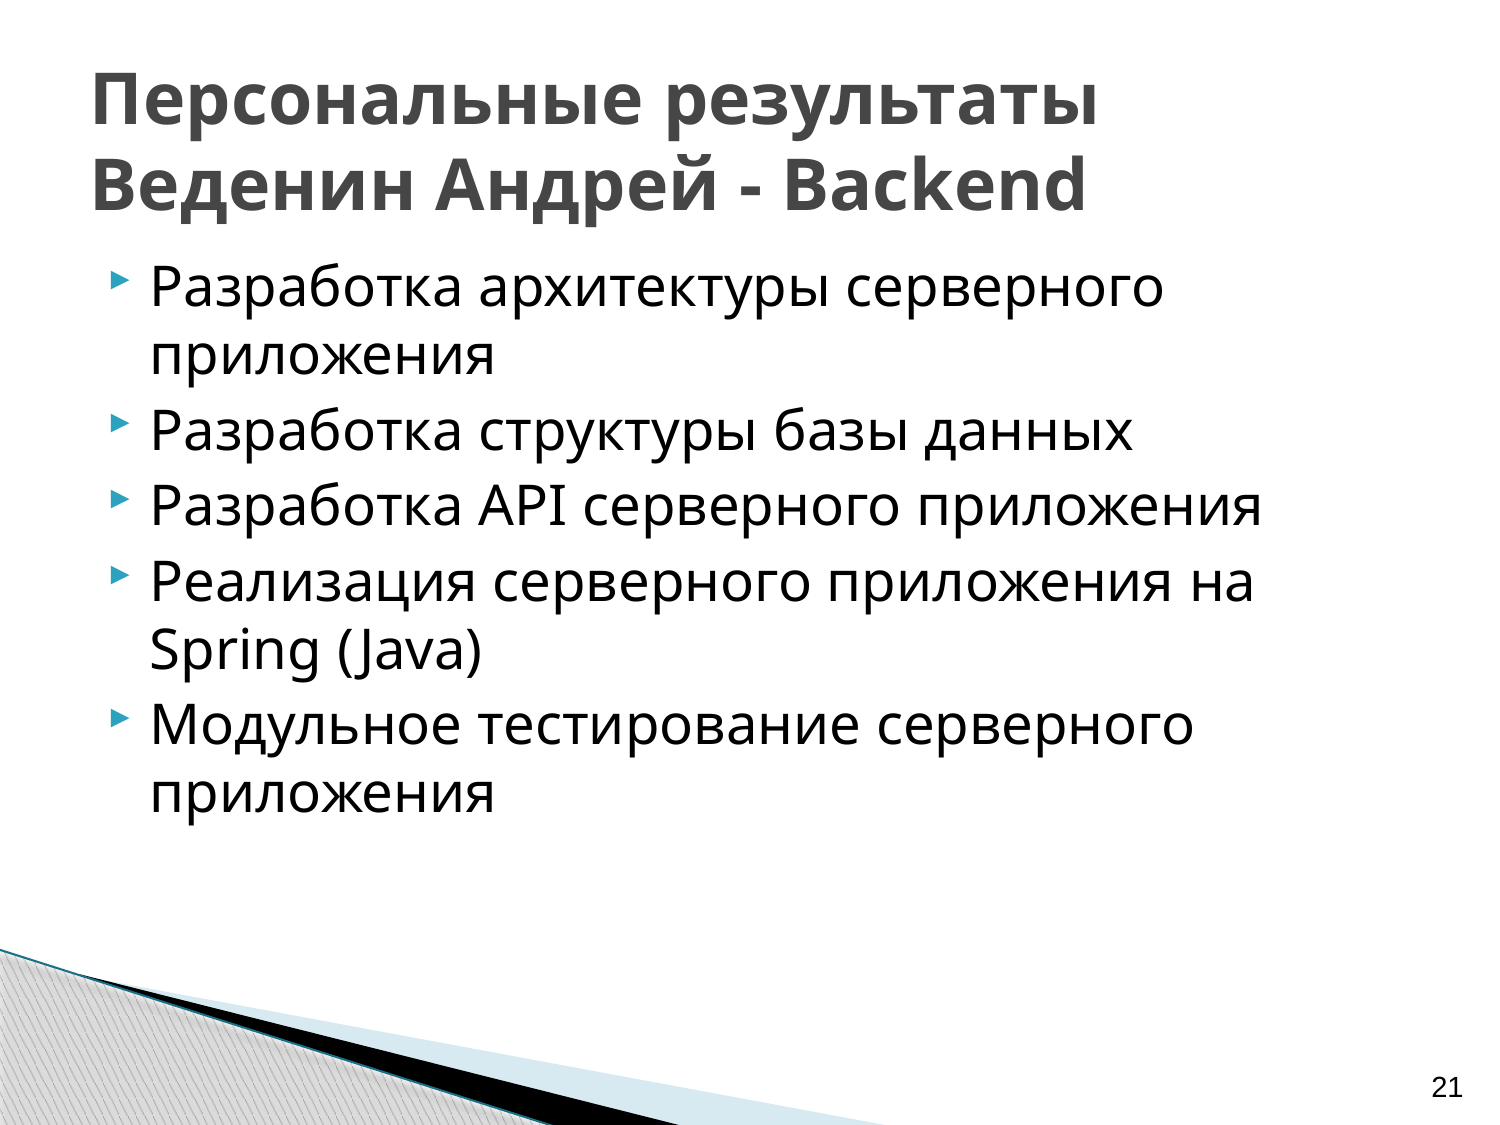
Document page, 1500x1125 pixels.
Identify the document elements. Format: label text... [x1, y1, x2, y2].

slide_number 21 [1387, 1051, 1479, 1112]
list Разработка архитектуры серверного приложения Разработка структуры базы данных Разработка API серверного приложения Реализация серверного приложения на Spring (Java) Модульное тестирование серверного приложения [75, 243, 1425, 986]
title Персональные результаты Веденин Андрей - Backend [75, 45, 1425, 233]
